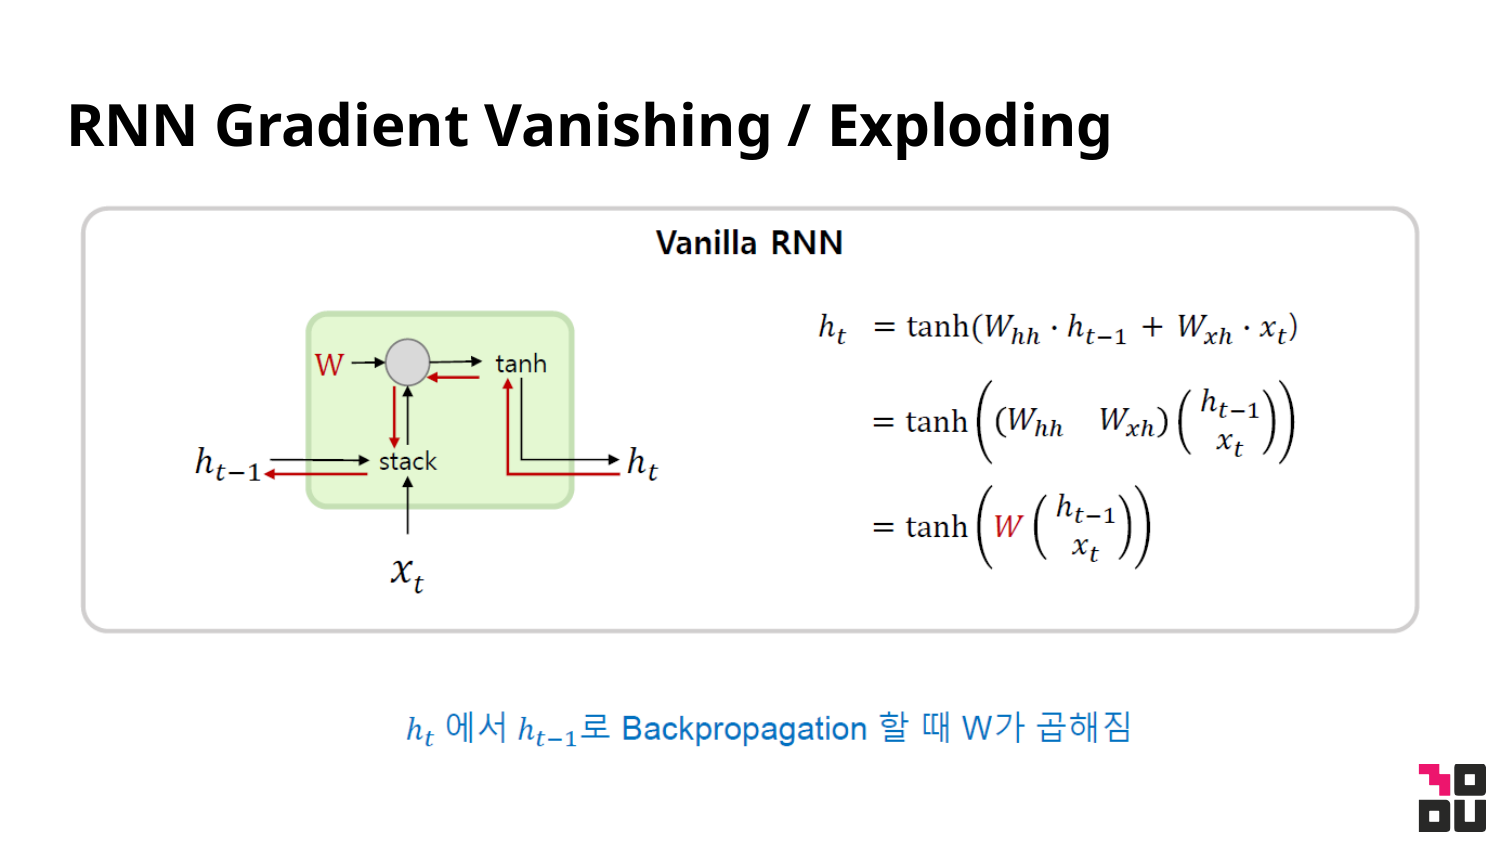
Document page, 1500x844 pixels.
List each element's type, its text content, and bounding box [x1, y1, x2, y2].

picture [65, 186, 1488, 832]
title RNN Gradient Vanishing / Exploding [51, 72, 1449, 167]
